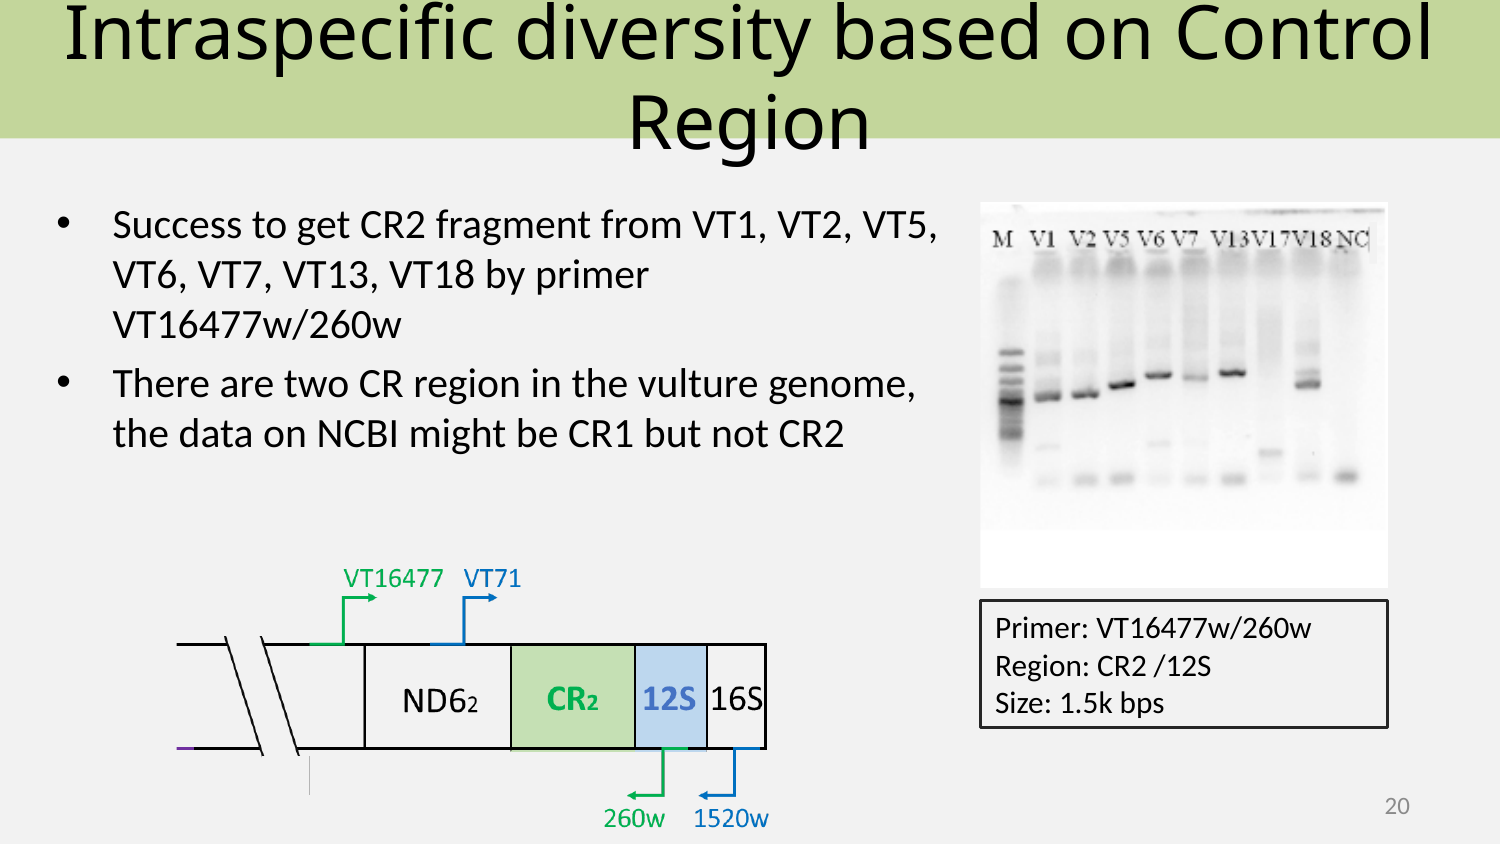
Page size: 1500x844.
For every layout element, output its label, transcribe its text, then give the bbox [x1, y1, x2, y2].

text_box Success to get CR2 fragment from VT1, VT2, VT5, VT6, VT7, VT13, VT18 by primer VT16477w/260w There are two CR region in the vulture genome, the data on NCBI might be CR1 but not CR2 [41, 189, 963, 496]
text_box Primer: VT16477w/260w Region: CR2 /12S Size: 1.5k bps [980, 600, 1388, 728]
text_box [980, 202, 1389, 589]
slide_number 20 [1074, 782, 1425, 827]
picture [176, 551, 786, 844]
title Intraspecific diversity based on Control Region [29, 33, 1471, 115]
